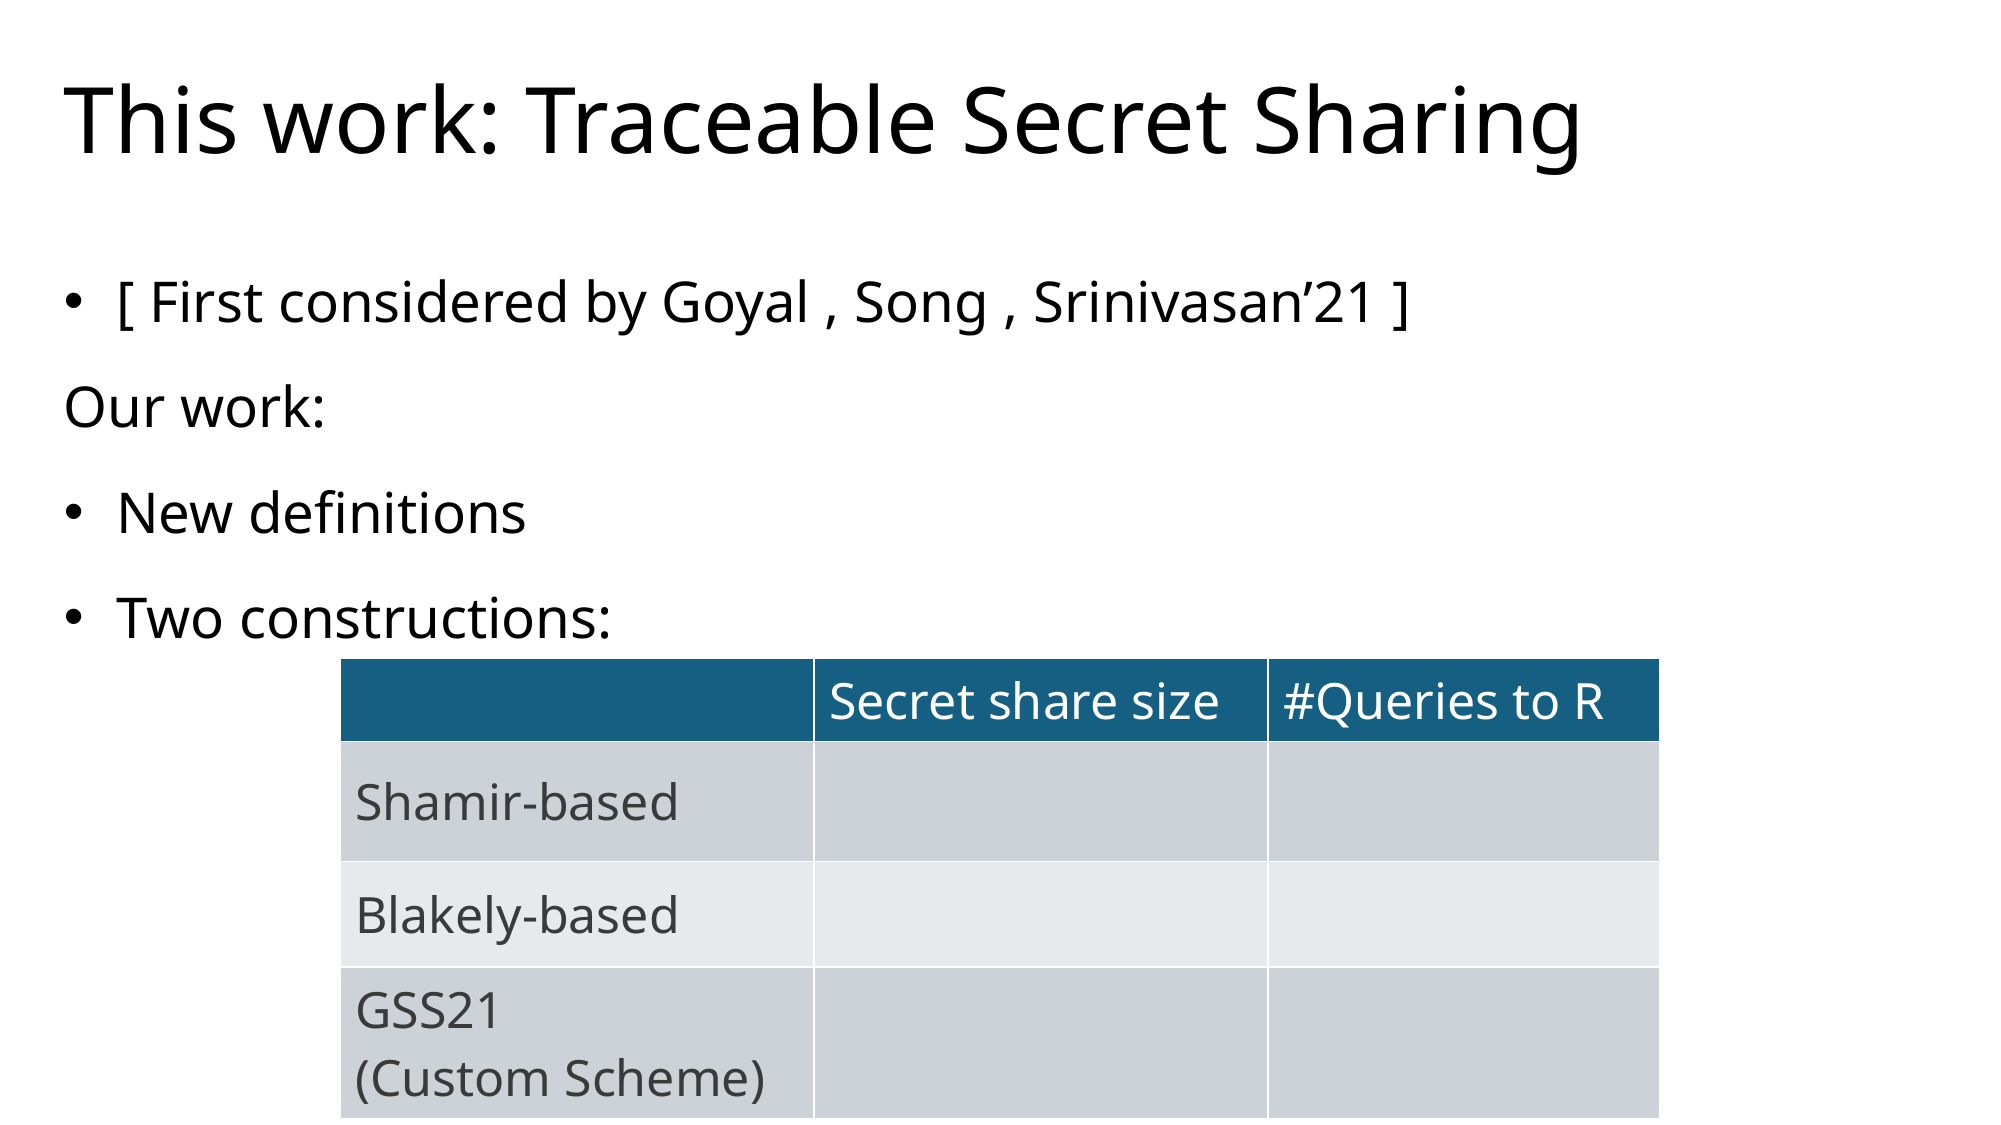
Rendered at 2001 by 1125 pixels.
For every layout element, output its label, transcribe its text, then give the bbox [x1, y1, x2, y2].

list [ First considered by Goyal , Song , Srinivasan’21 ] Our work: New definitions Two constructions: [48, 225, 1774, 939]
title This work: Traceable Secret Sharing [48, 15, 1774, 225]
